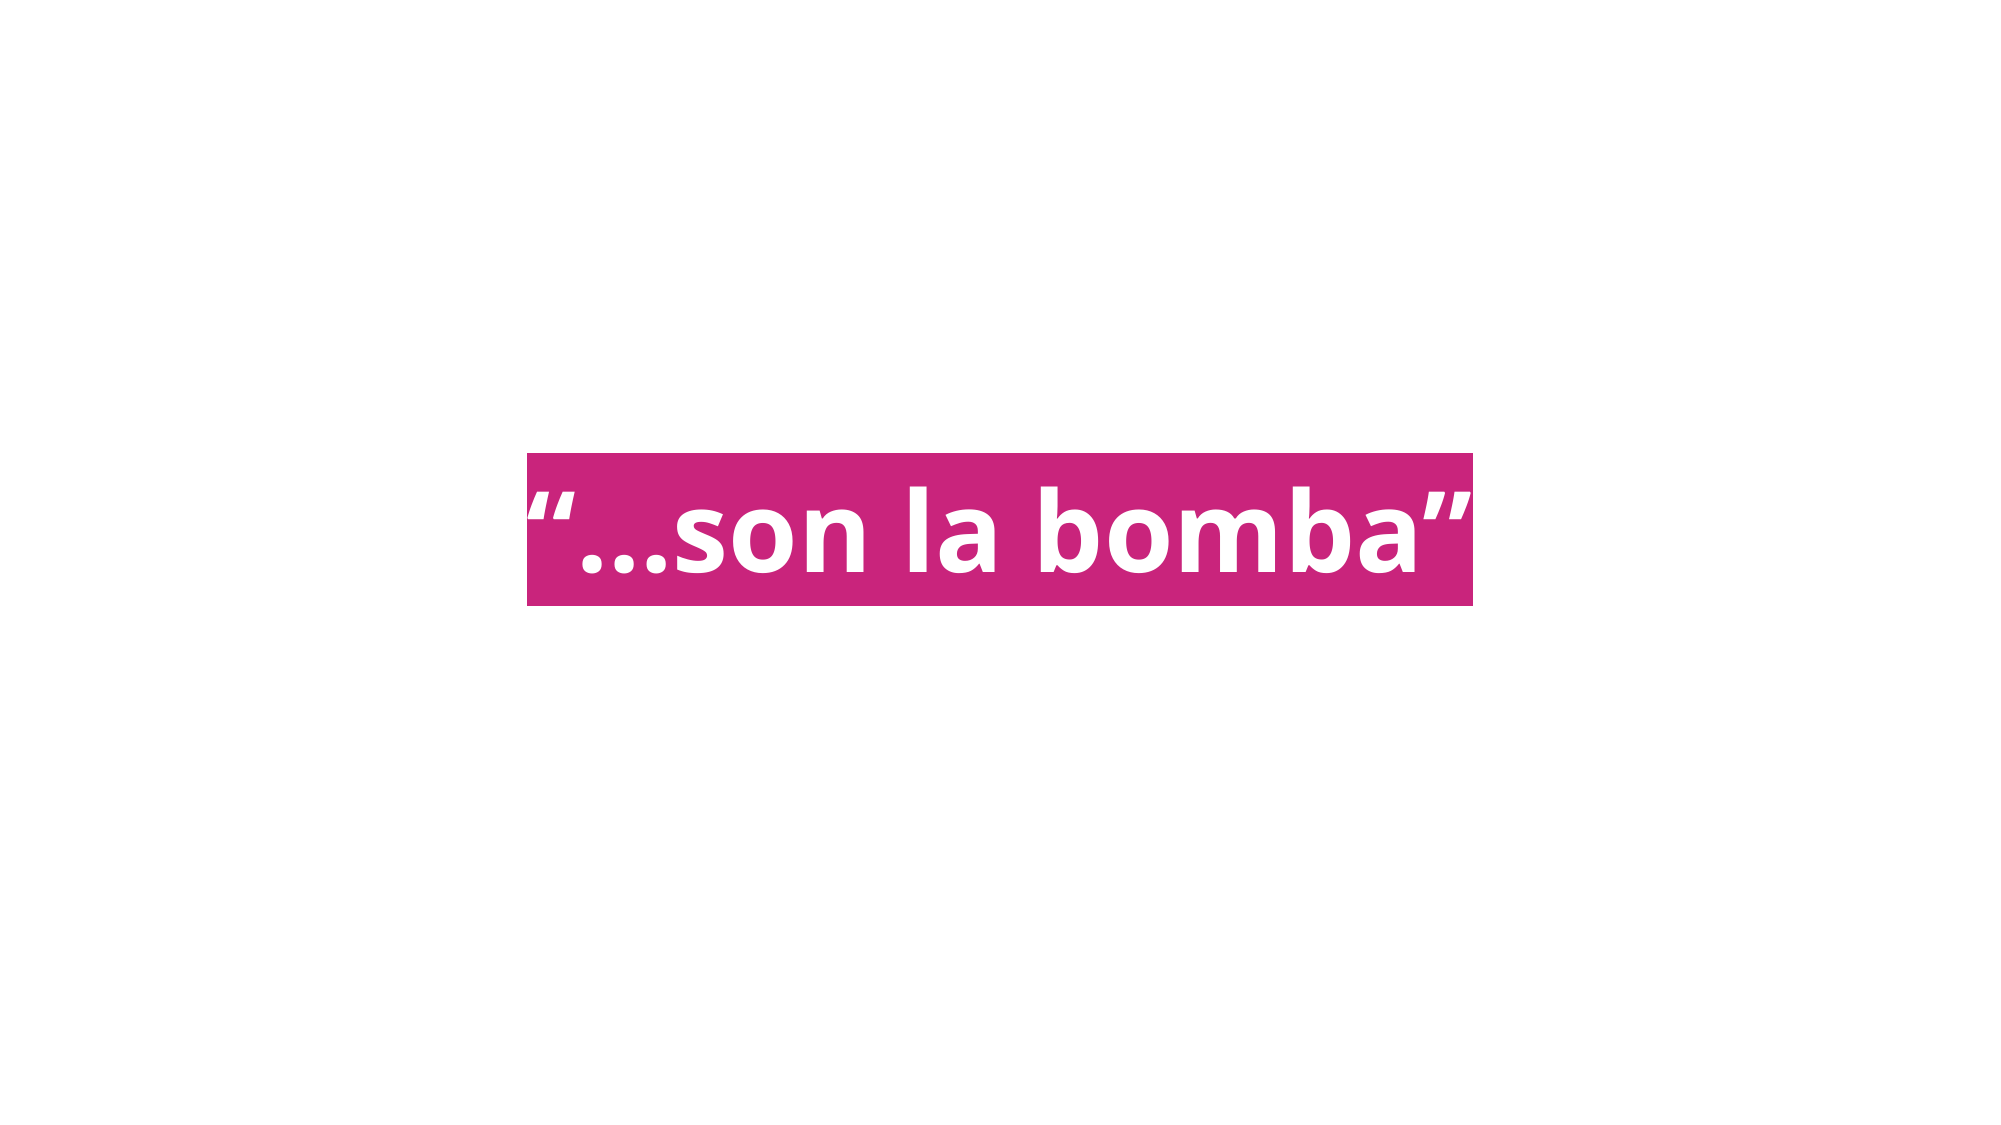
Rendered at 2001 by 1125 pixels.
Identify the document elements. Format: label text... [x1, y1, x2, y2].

list “…son la bomba” [137, 59, 1863, 1014]
